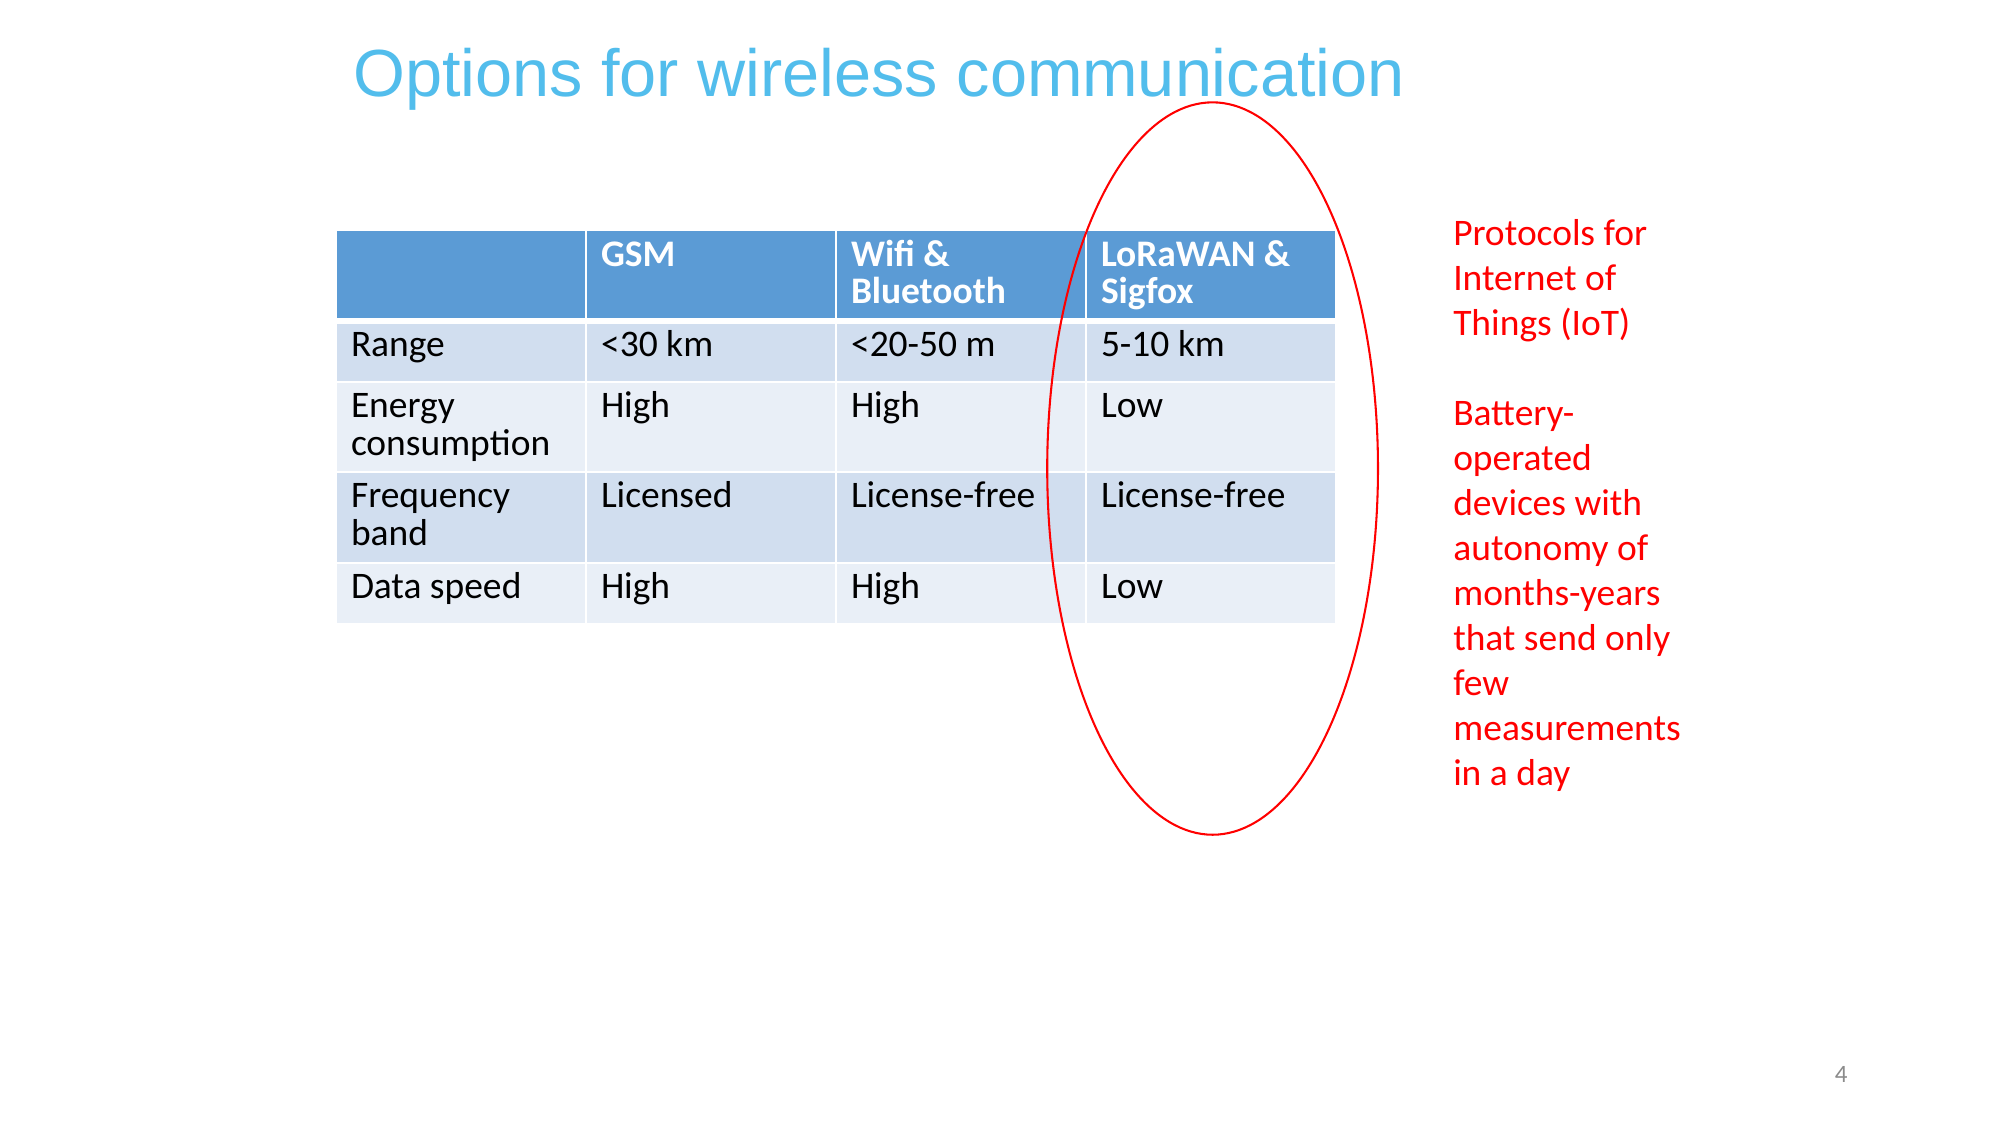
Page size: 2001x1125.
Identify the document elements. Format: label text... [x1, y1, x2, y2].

text_box Options for wireless communication [338, 28, 1706, 128]
table_header [337, 231, 585, 318]
slide_number 4 [1412, 1042, 1863, 1103]
table_cell High [587, 564, 835, 623]
table_header Wifi & Bluetooth [837, 231, 1085, 318]
table_cell License-free [837, 473, 1051, 562]
table_cell Licensed [587, 473, 835, 562]
text_box [1046, 101, 1380, 836]
table_cell High [837, 564, 1061, 623]
table_cell <30 km [587, 324, 835, 381]
table_cell High [837, 383, 1050, 471]
table_cell Energy consumption [337, 383, 585, 471]
table_cell Data speed [337, 564, 585, 623]
table_cell High [587, 383, 835, 471]
table_header GSM [587, 231, 835, 318]
table_cell <20-50 m [837, 324, 1059, 381]
table_cell Range [337, 324, 585, 381]
text_box Protocols for Internet of Things (IoT) Battery-operated devices with autonomy of months-years that send only few measurements in a day [1438, 200, 1728, 801]
table_cell Frequency band [337, 473, 585, 562]
